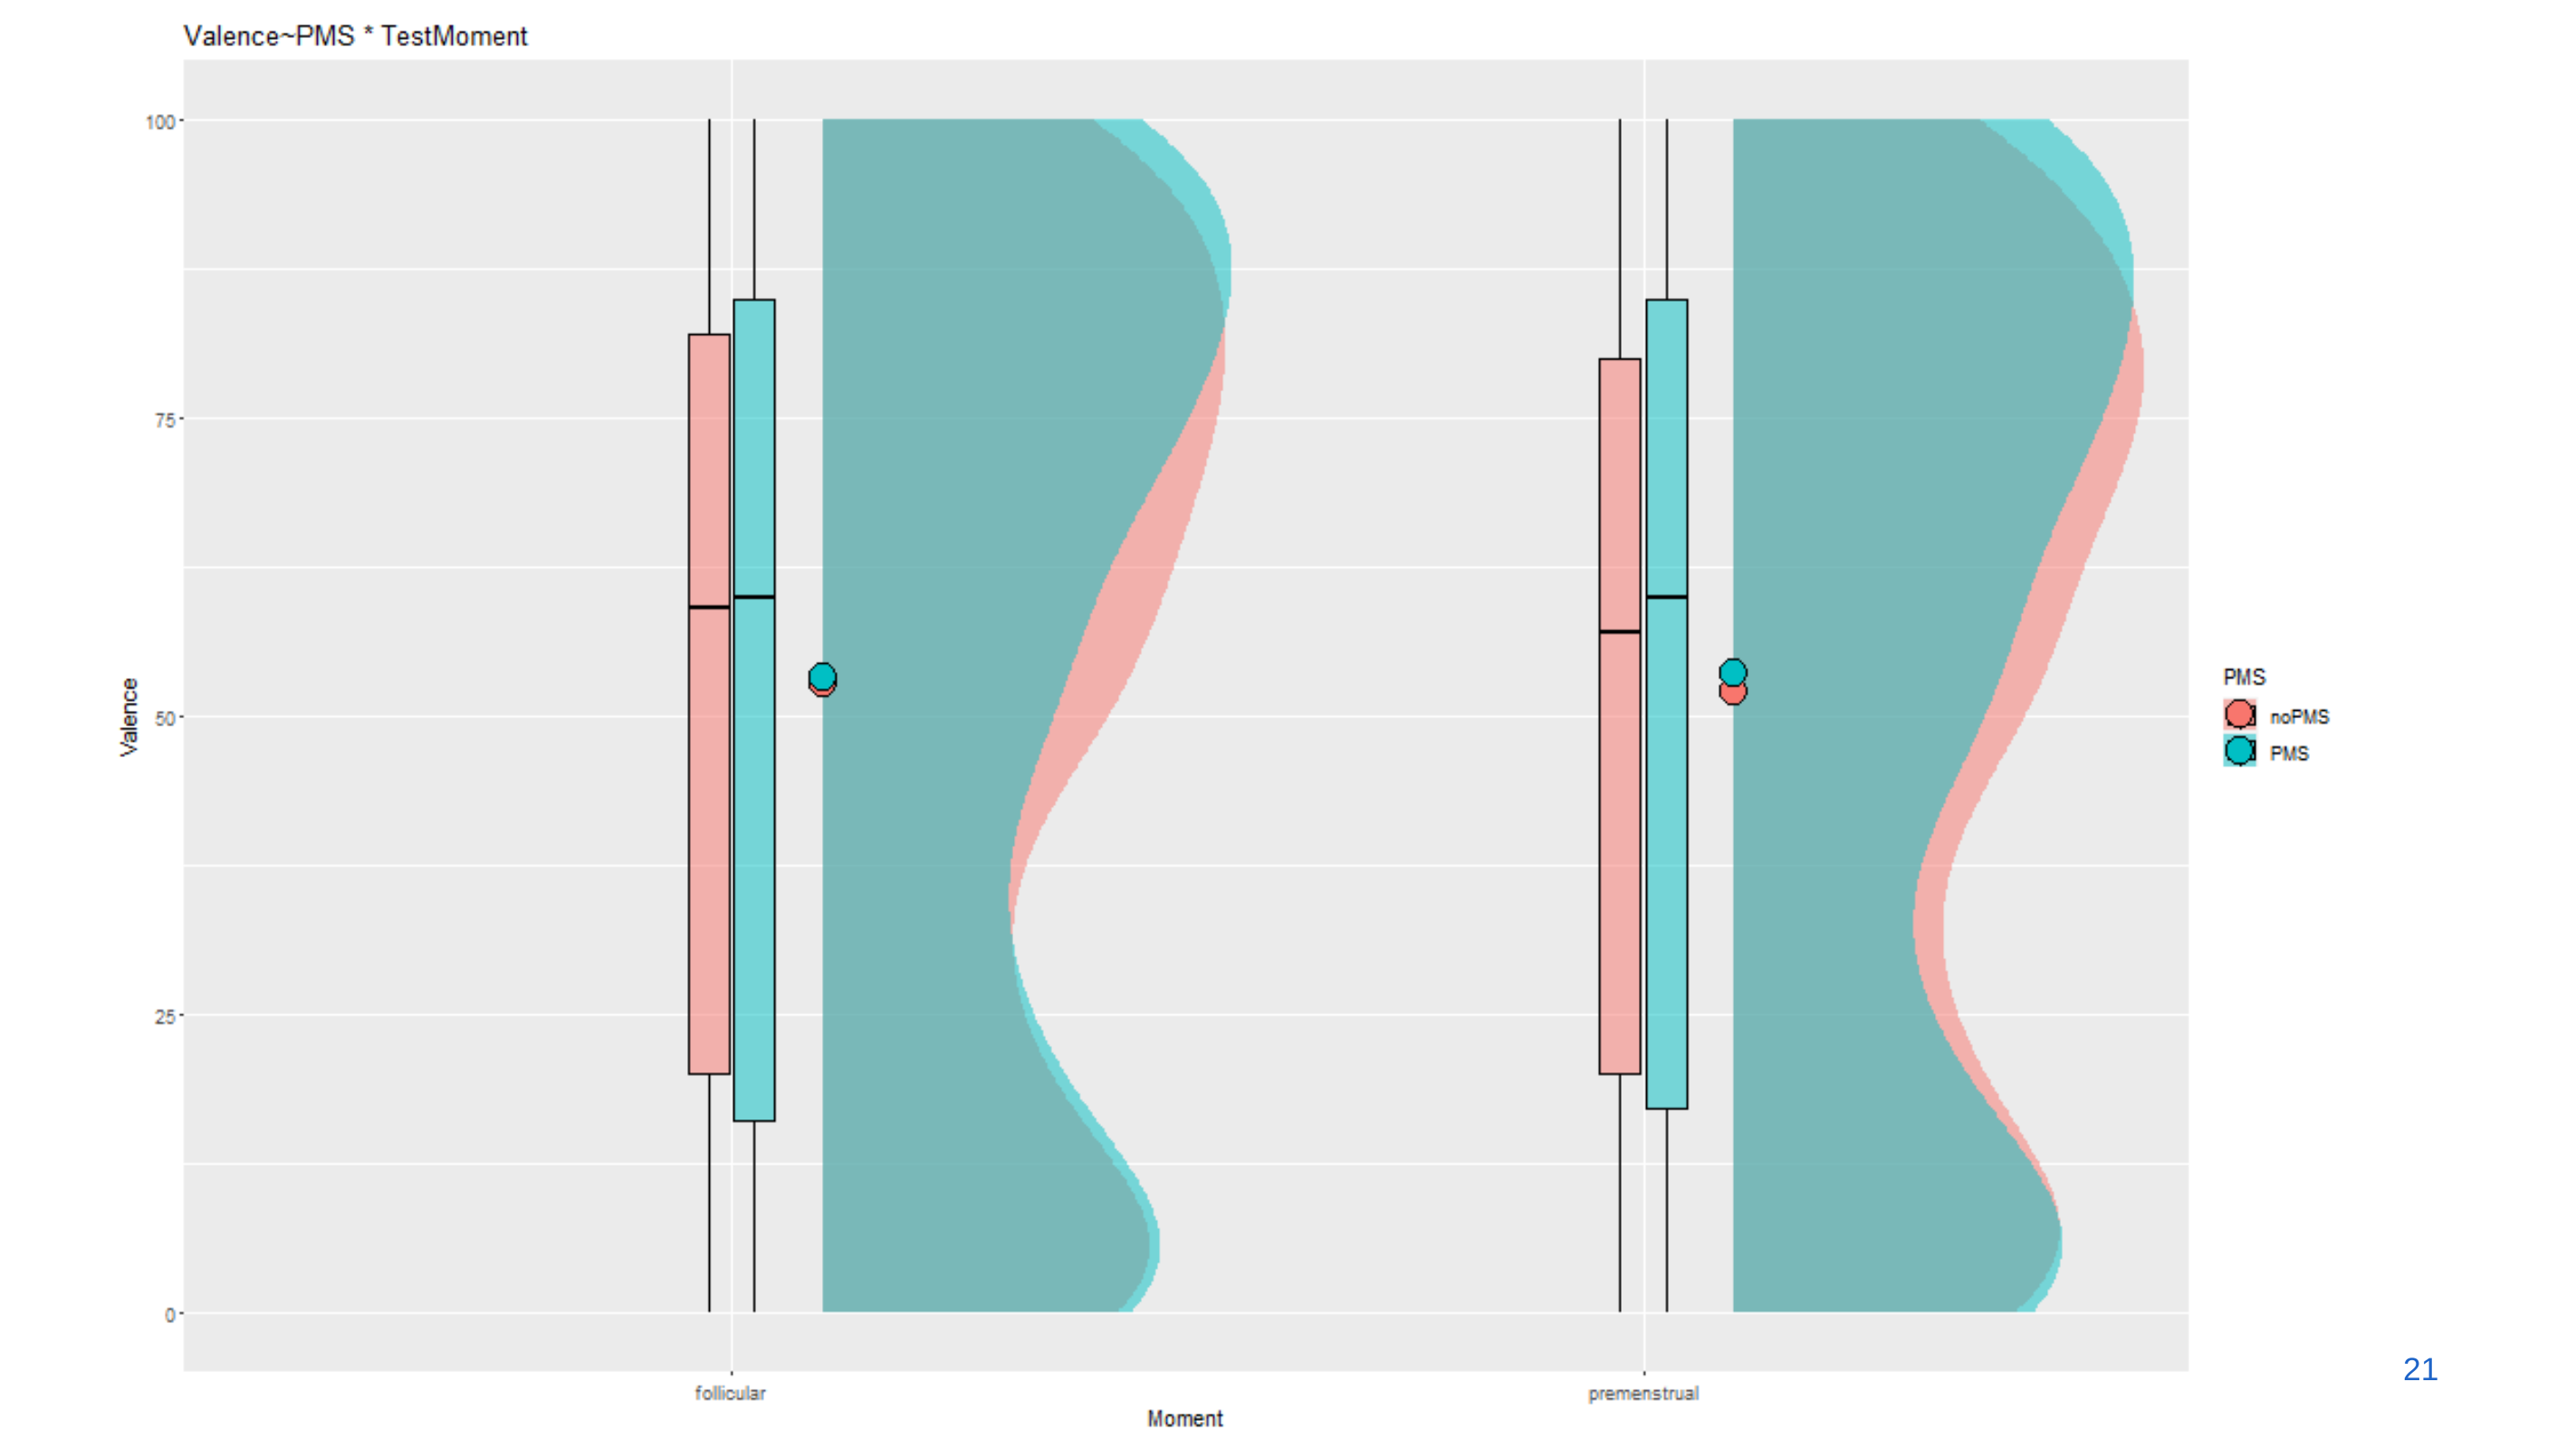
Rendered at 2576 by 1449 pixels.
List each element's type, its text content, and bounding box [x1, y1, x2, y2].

slide_number 21 [2351, 1329, 2453, 1407]
picture [72, 15, 2351, 1449]
